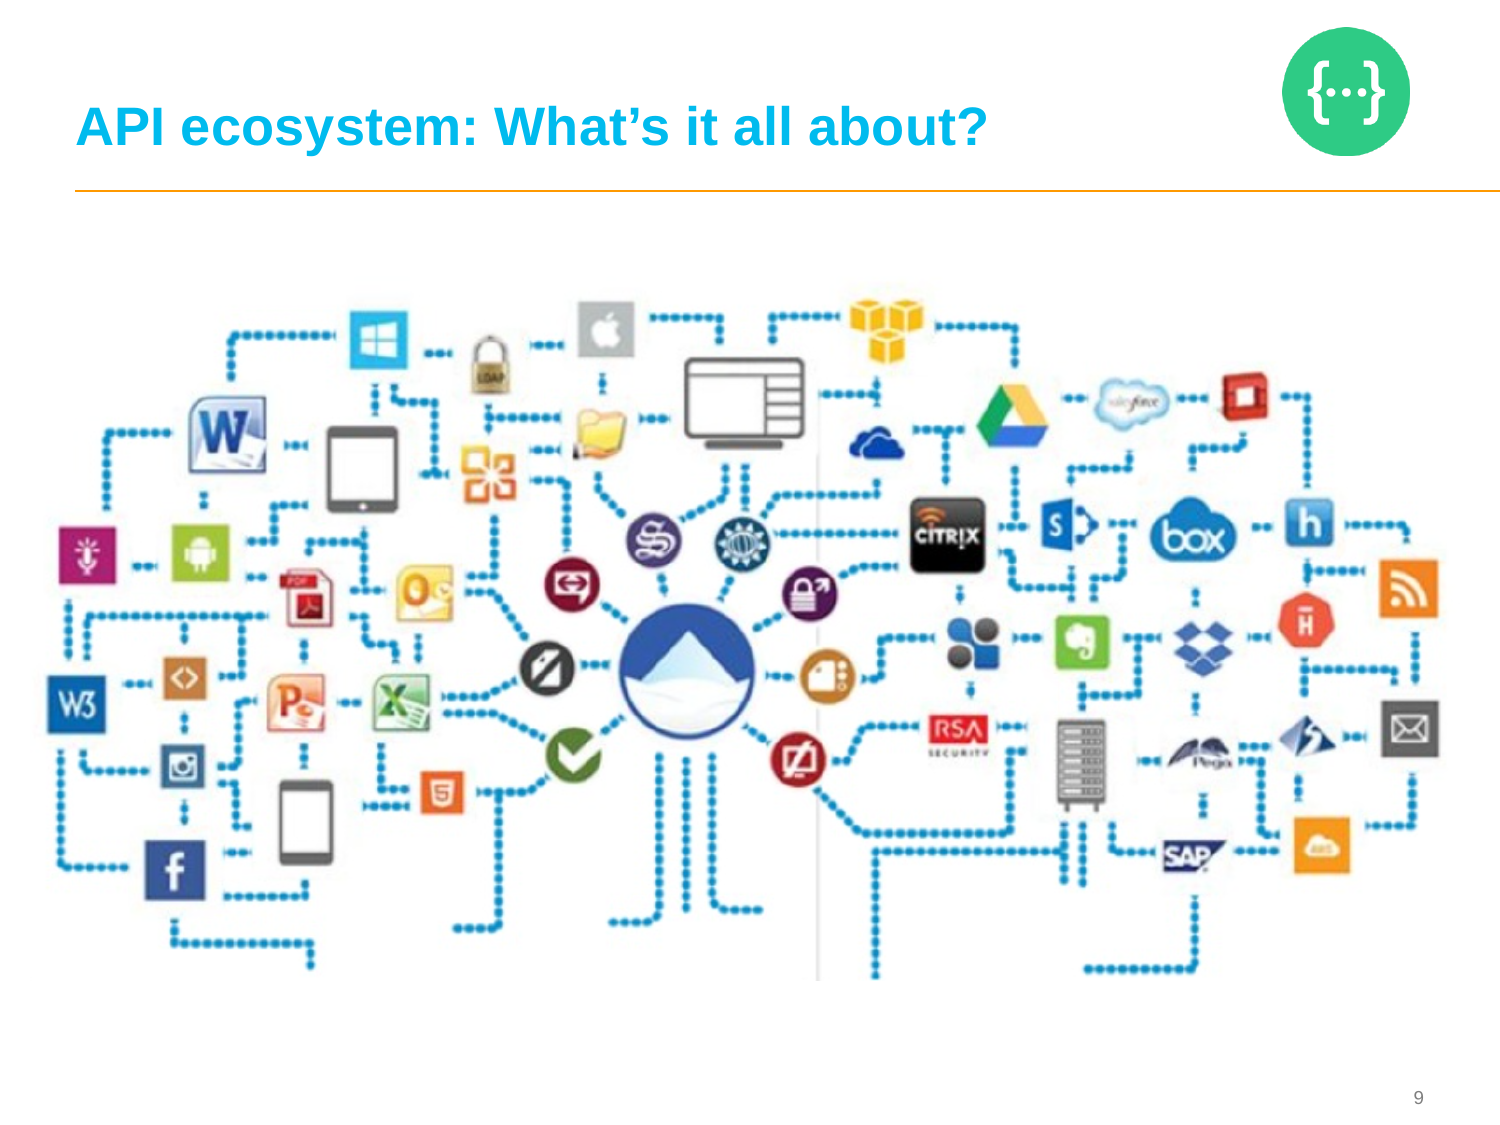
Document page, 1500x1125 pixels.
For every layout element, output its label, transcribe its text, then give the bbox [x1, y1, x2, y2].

title API ecosystem: What’s it all about? [75, 27, 1422, 157]
picture [29, 269, 1468, 981]
